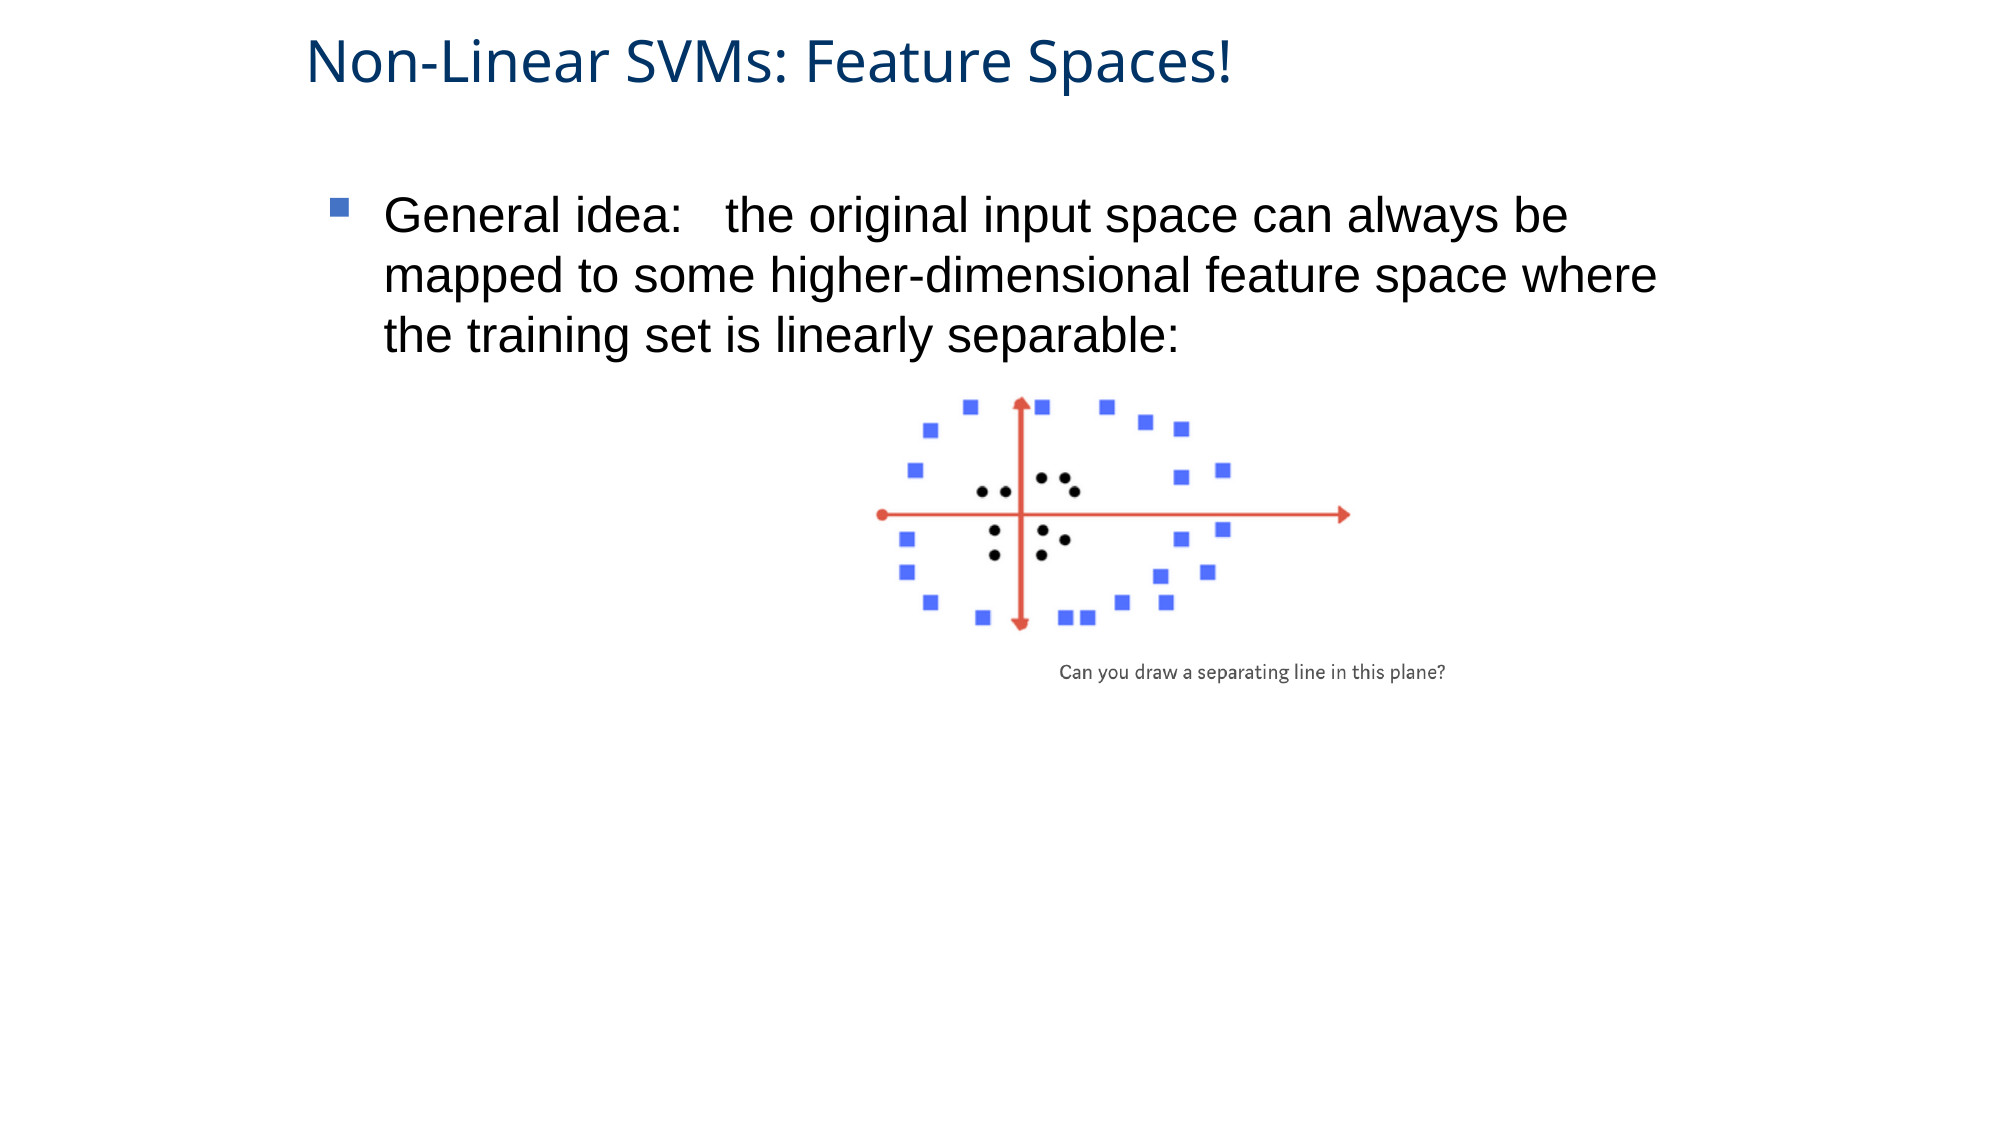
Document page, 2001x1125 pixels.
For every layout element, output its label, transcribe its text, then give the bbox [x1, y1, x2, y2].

text_box Non-Linear SVMs: Feature Spaces! [290, 16, 1359, 154]
text_box General idea: the original input space can always be mapped to some higher-dimensional feature space where the training set is linearly separable: [312, 174, 1750, 1000]
picture [799, 389, 1469, 735]
